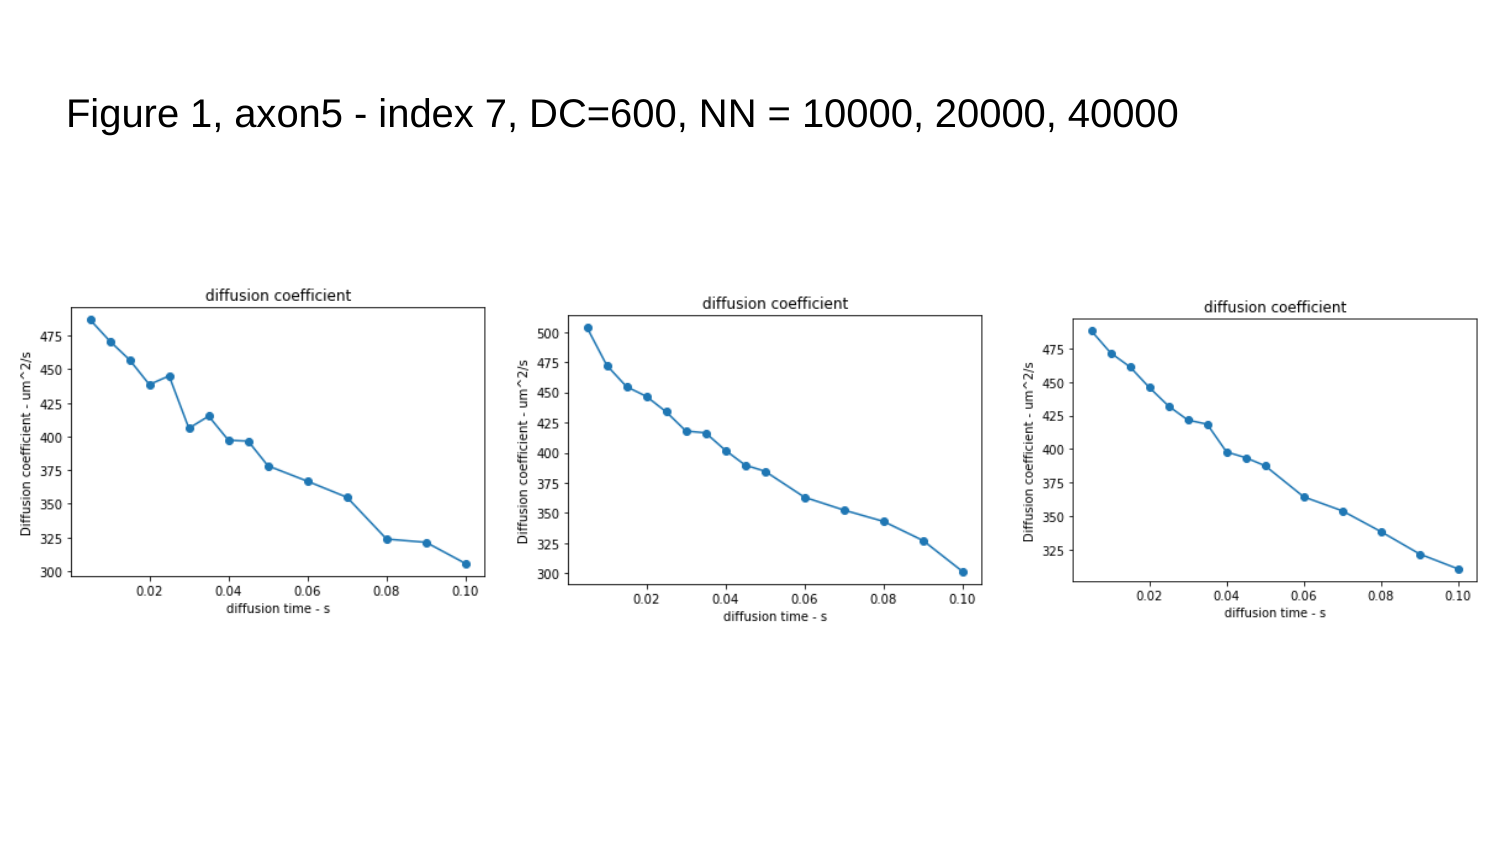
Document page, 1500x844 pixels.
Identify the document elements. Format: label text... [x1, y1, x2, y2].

picture [13, 280, 493, 624]
picture [1016, 291, 1485, 628]
picture [510, 288, 990, 631]
title Figure 1, axon5 - index 7, DC=600, NN = 10000, 20000, 40000 [51, 72, 1449, 167]
